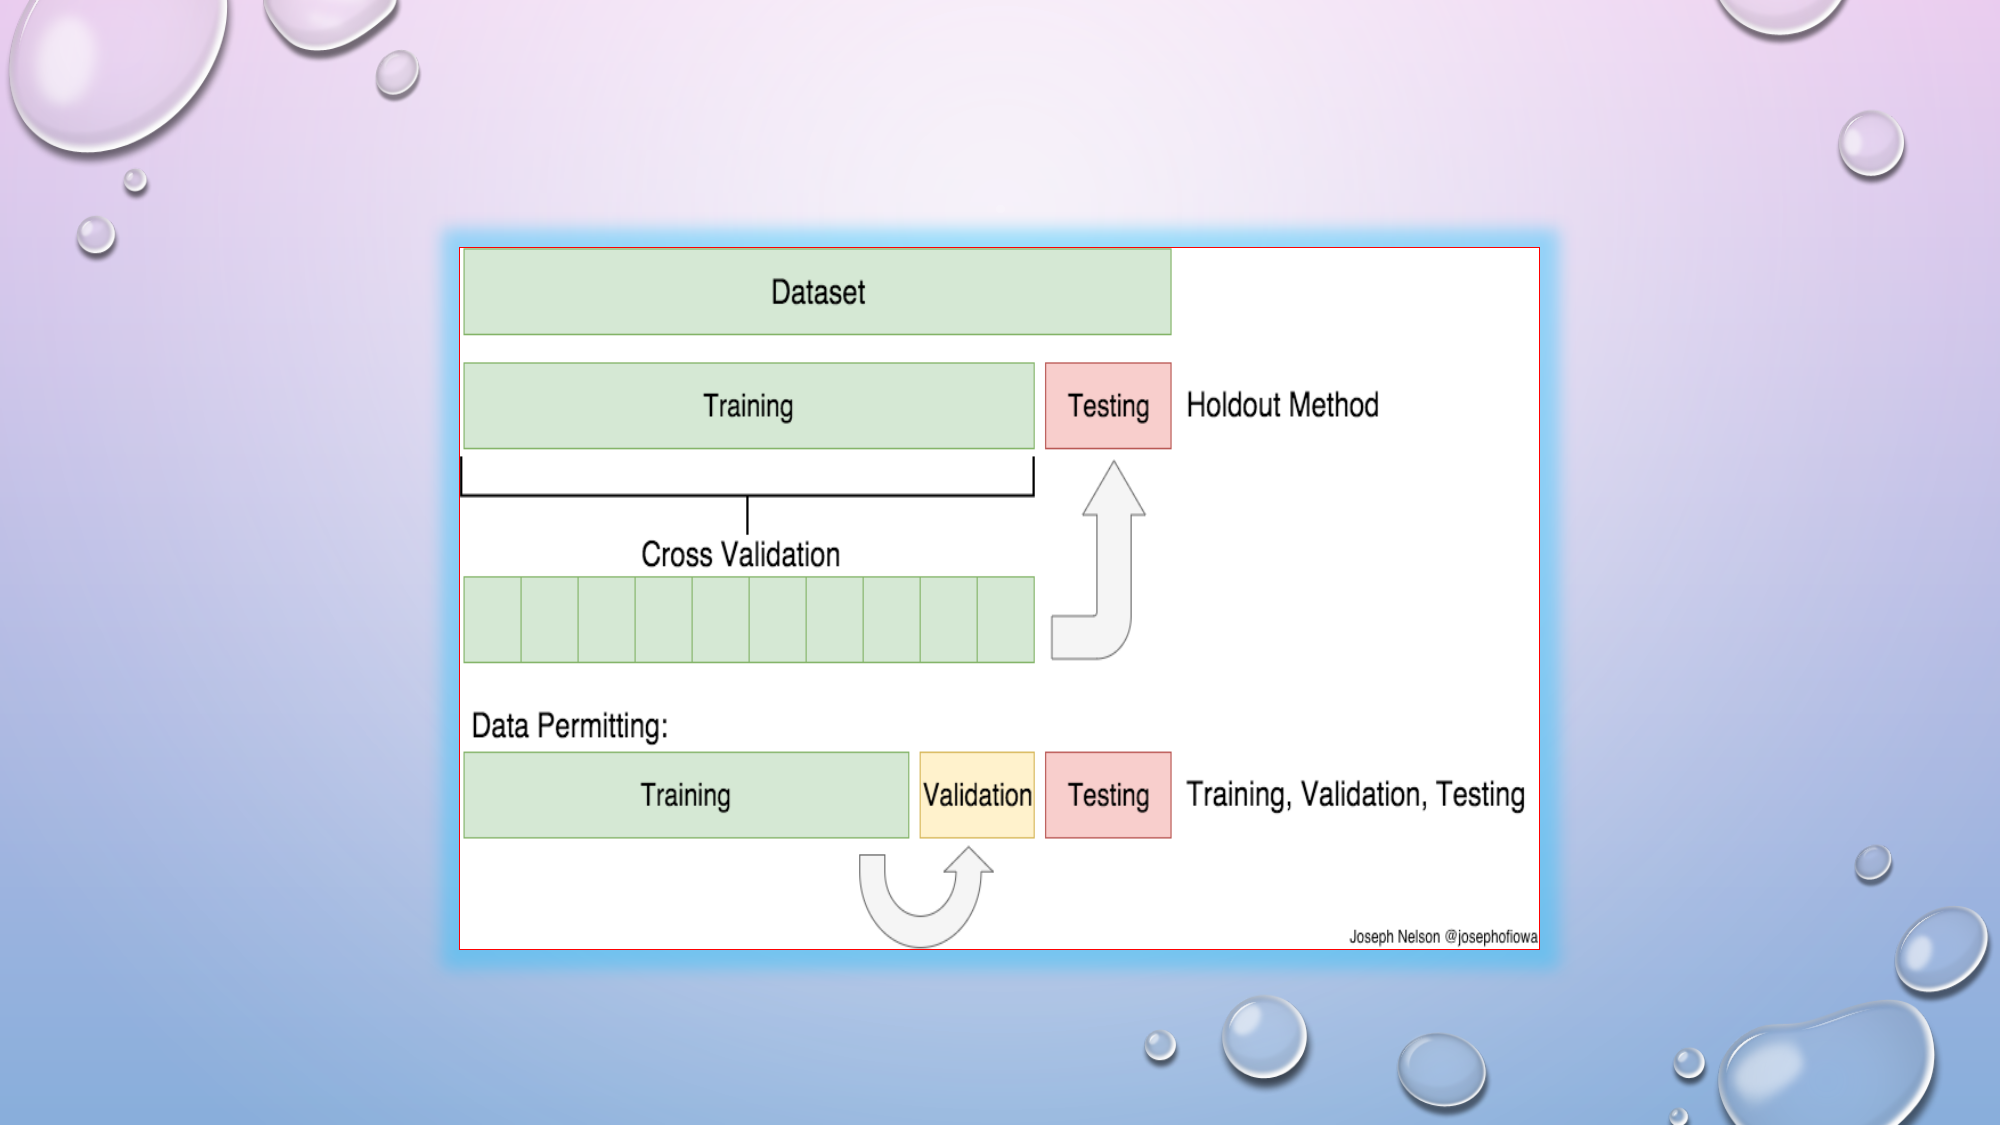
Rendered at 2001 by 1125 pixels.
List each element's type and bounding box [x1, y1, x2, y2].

list [459, 247, 1541, 951]
picture [0, 0, 2000, 1125]
